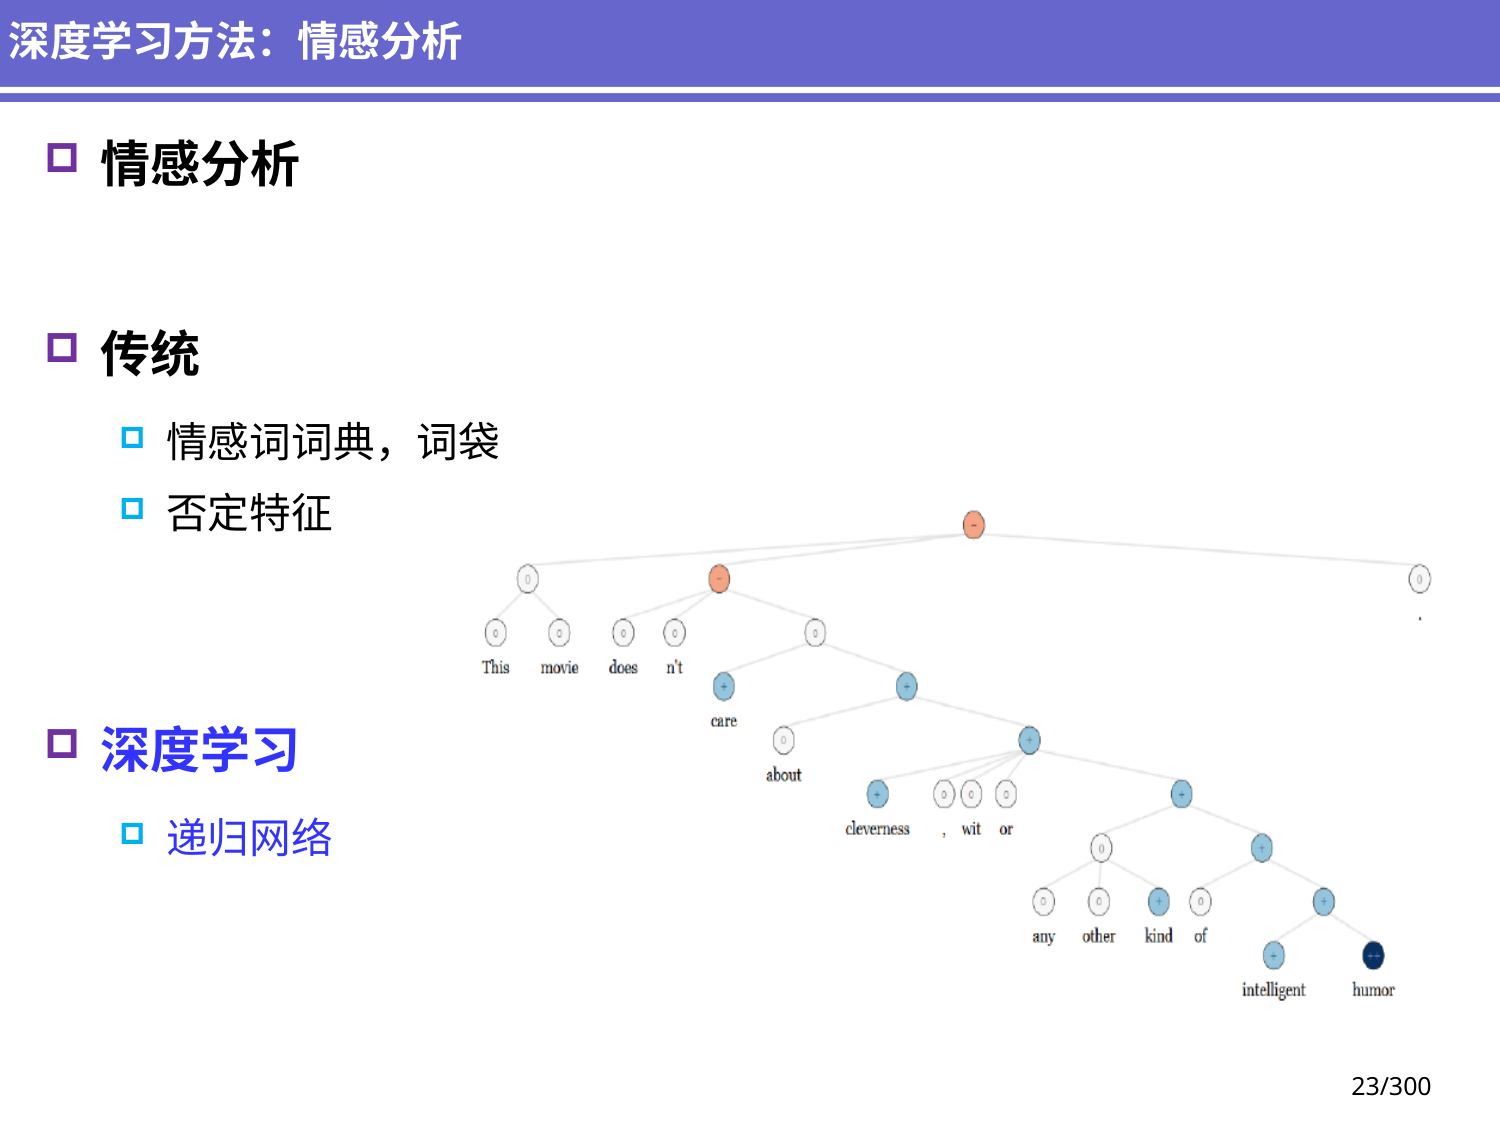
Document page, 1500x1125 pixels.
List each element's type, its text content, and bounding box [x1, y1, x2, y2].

title 深度学习方法：情感分析 [0, 7, 1309, 73]
picture [466, 503, 1448, 1004]
list 情感分析 传统 情感词词典，词袋 否定特征 深度学习 递归网络 [29, 125, 1447, 1047]
slide_number 23/300 [1291, 1058, 1447, 1112]
